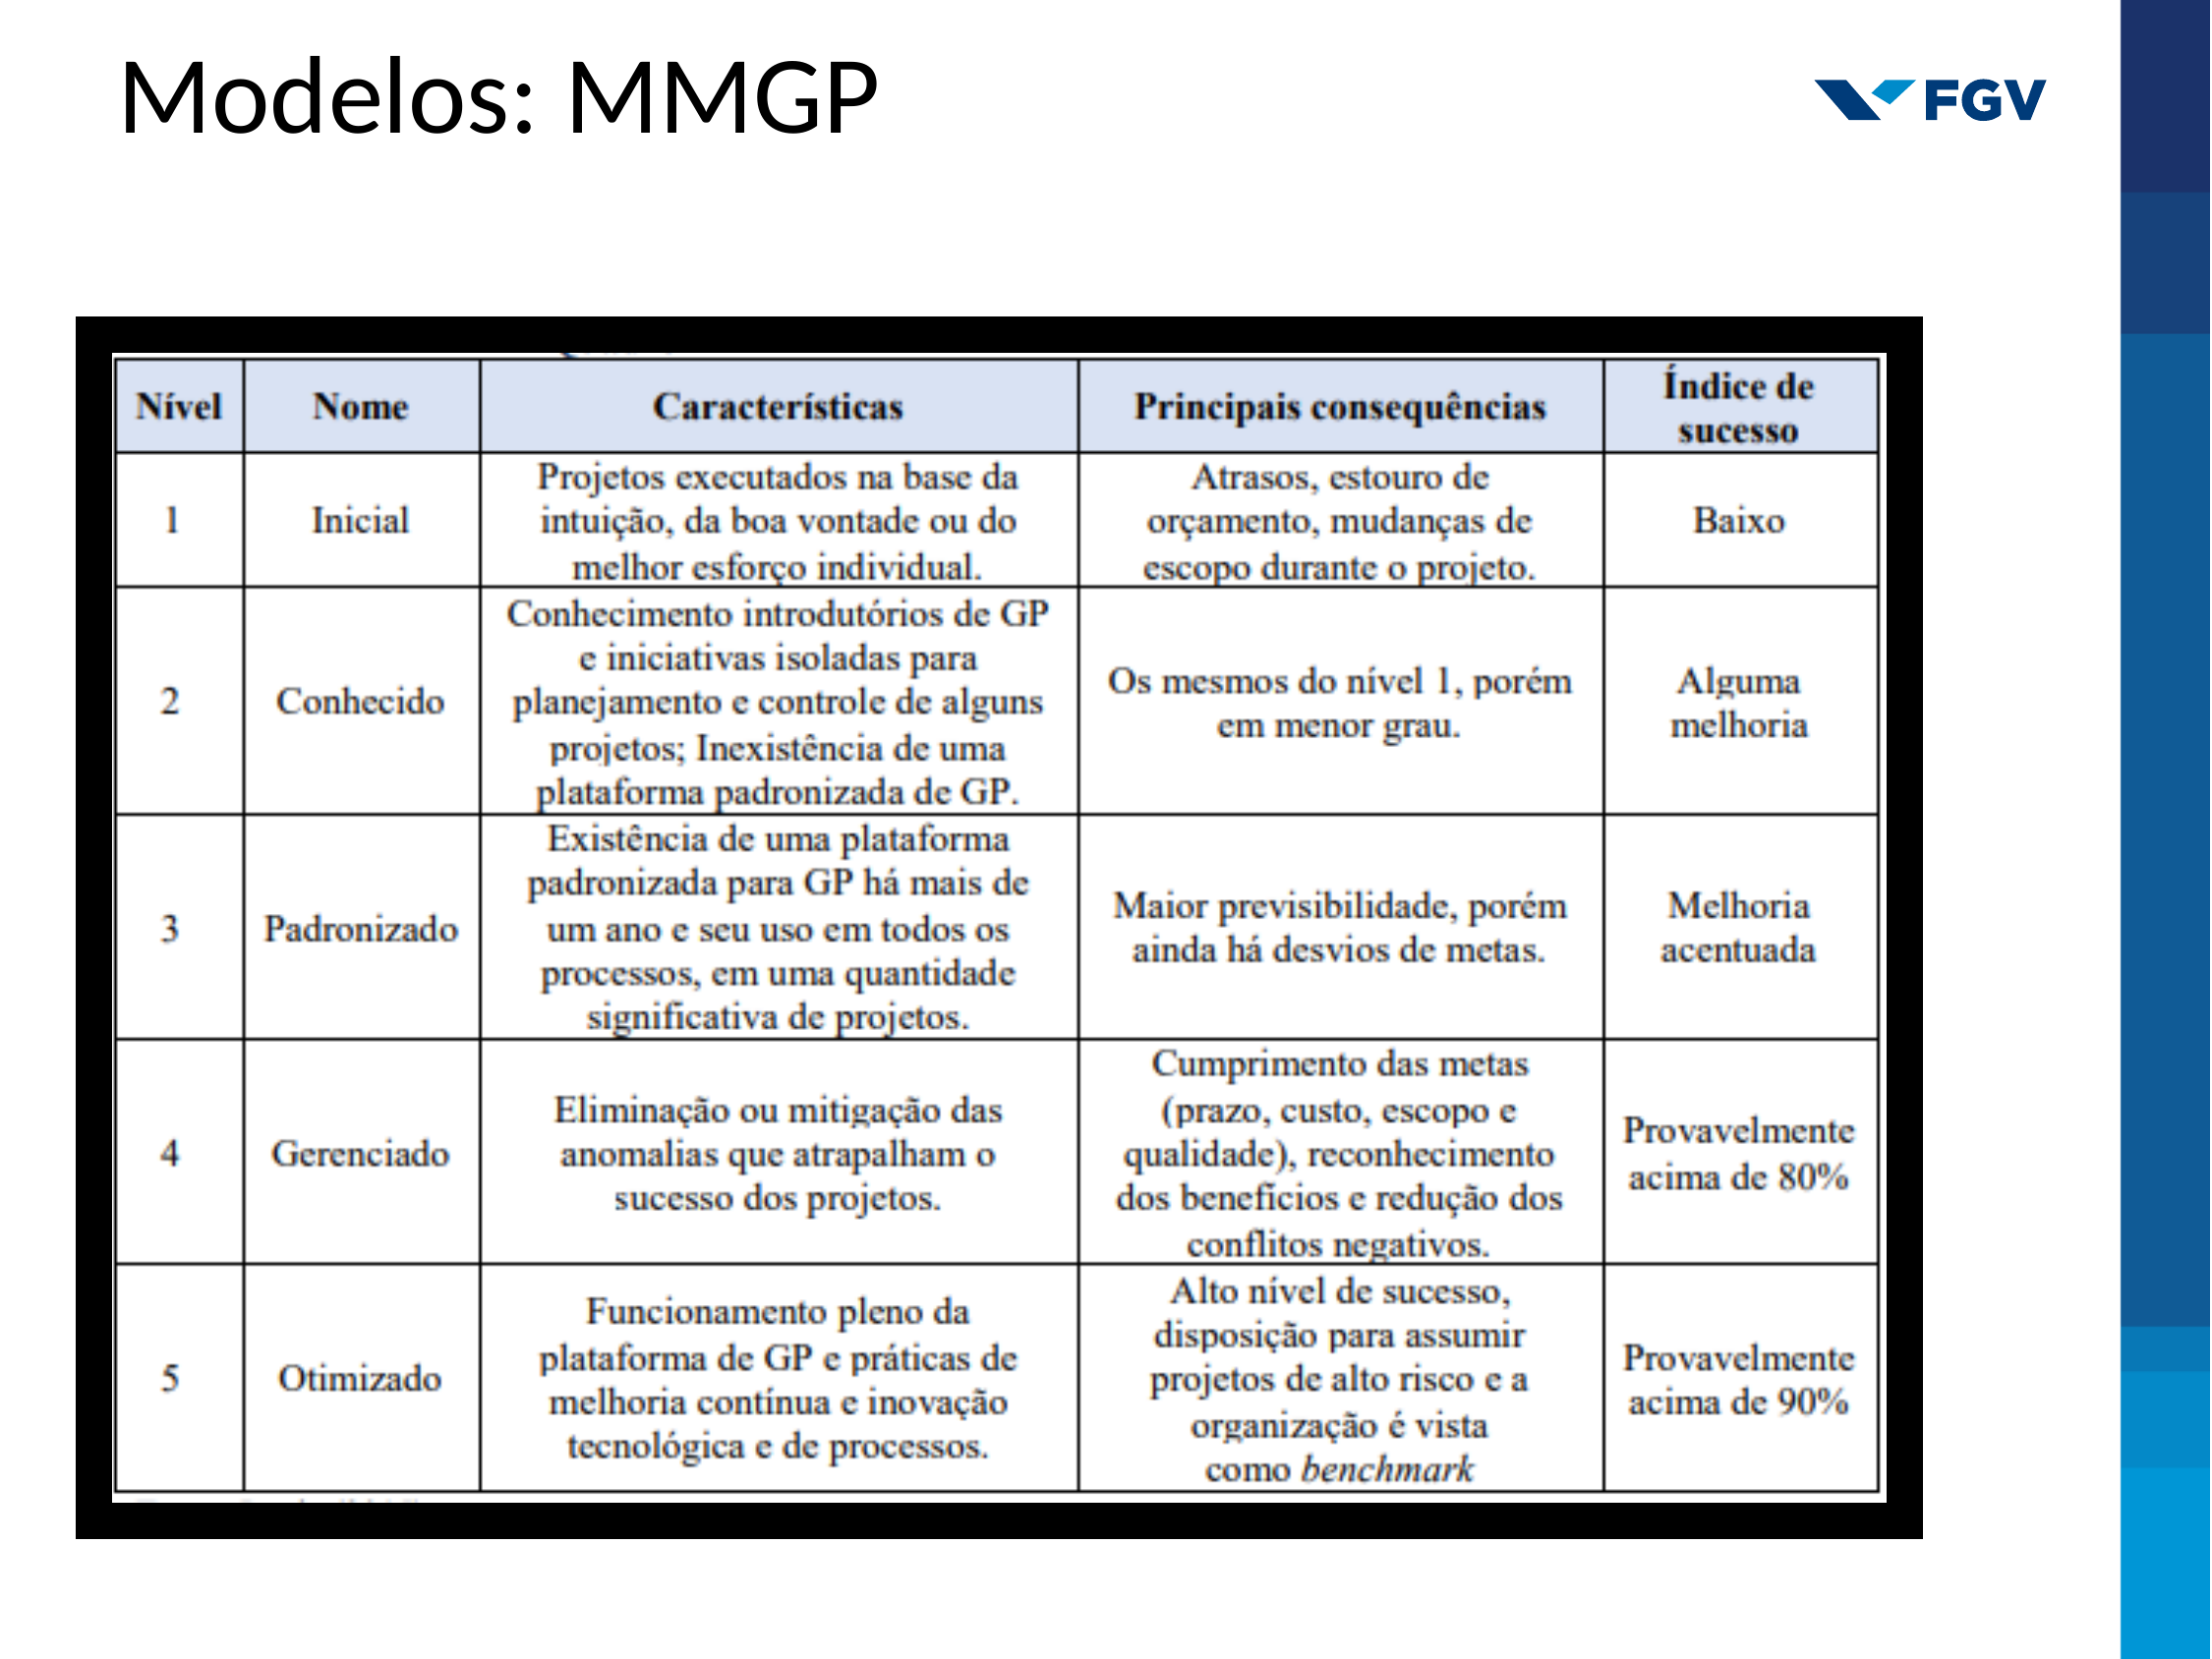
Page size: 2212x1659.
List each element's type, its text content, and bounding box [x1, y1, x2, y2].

text_box Modelos: MMGP [95, 0, 1542, 166]
picture [2, 0, 2210, 1659]
